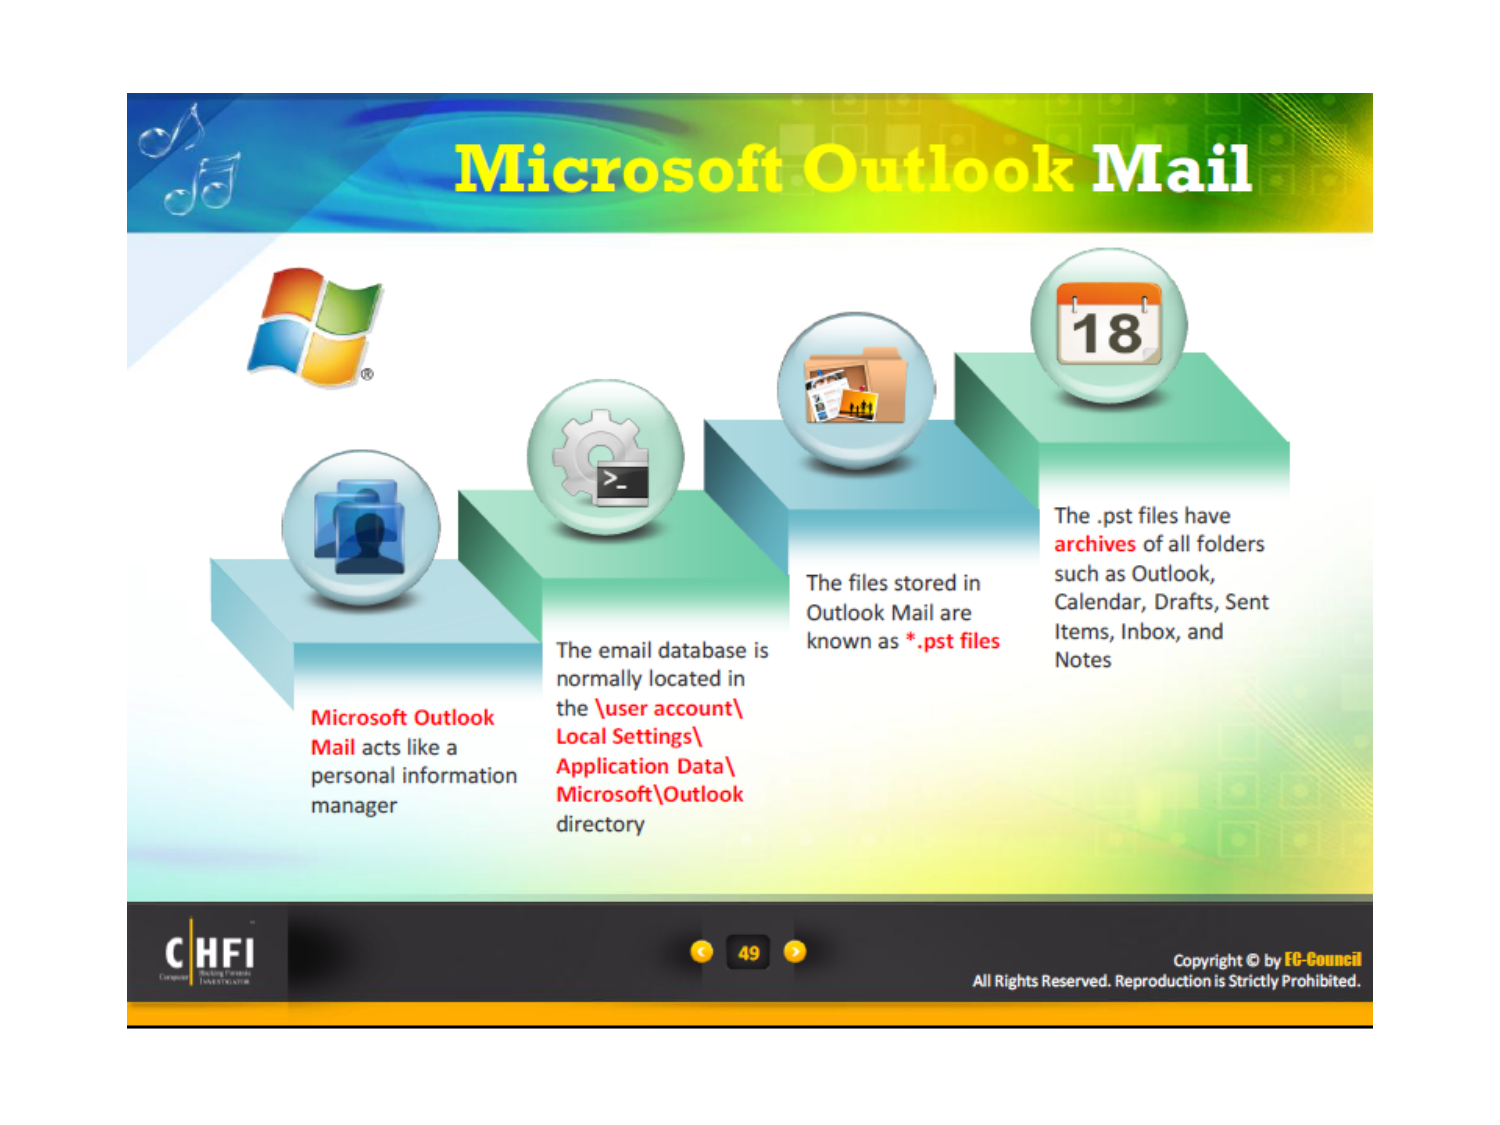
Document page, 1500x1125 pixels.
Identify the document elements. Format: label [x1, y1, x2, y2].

picture [127, 93, 1373, 1032]
